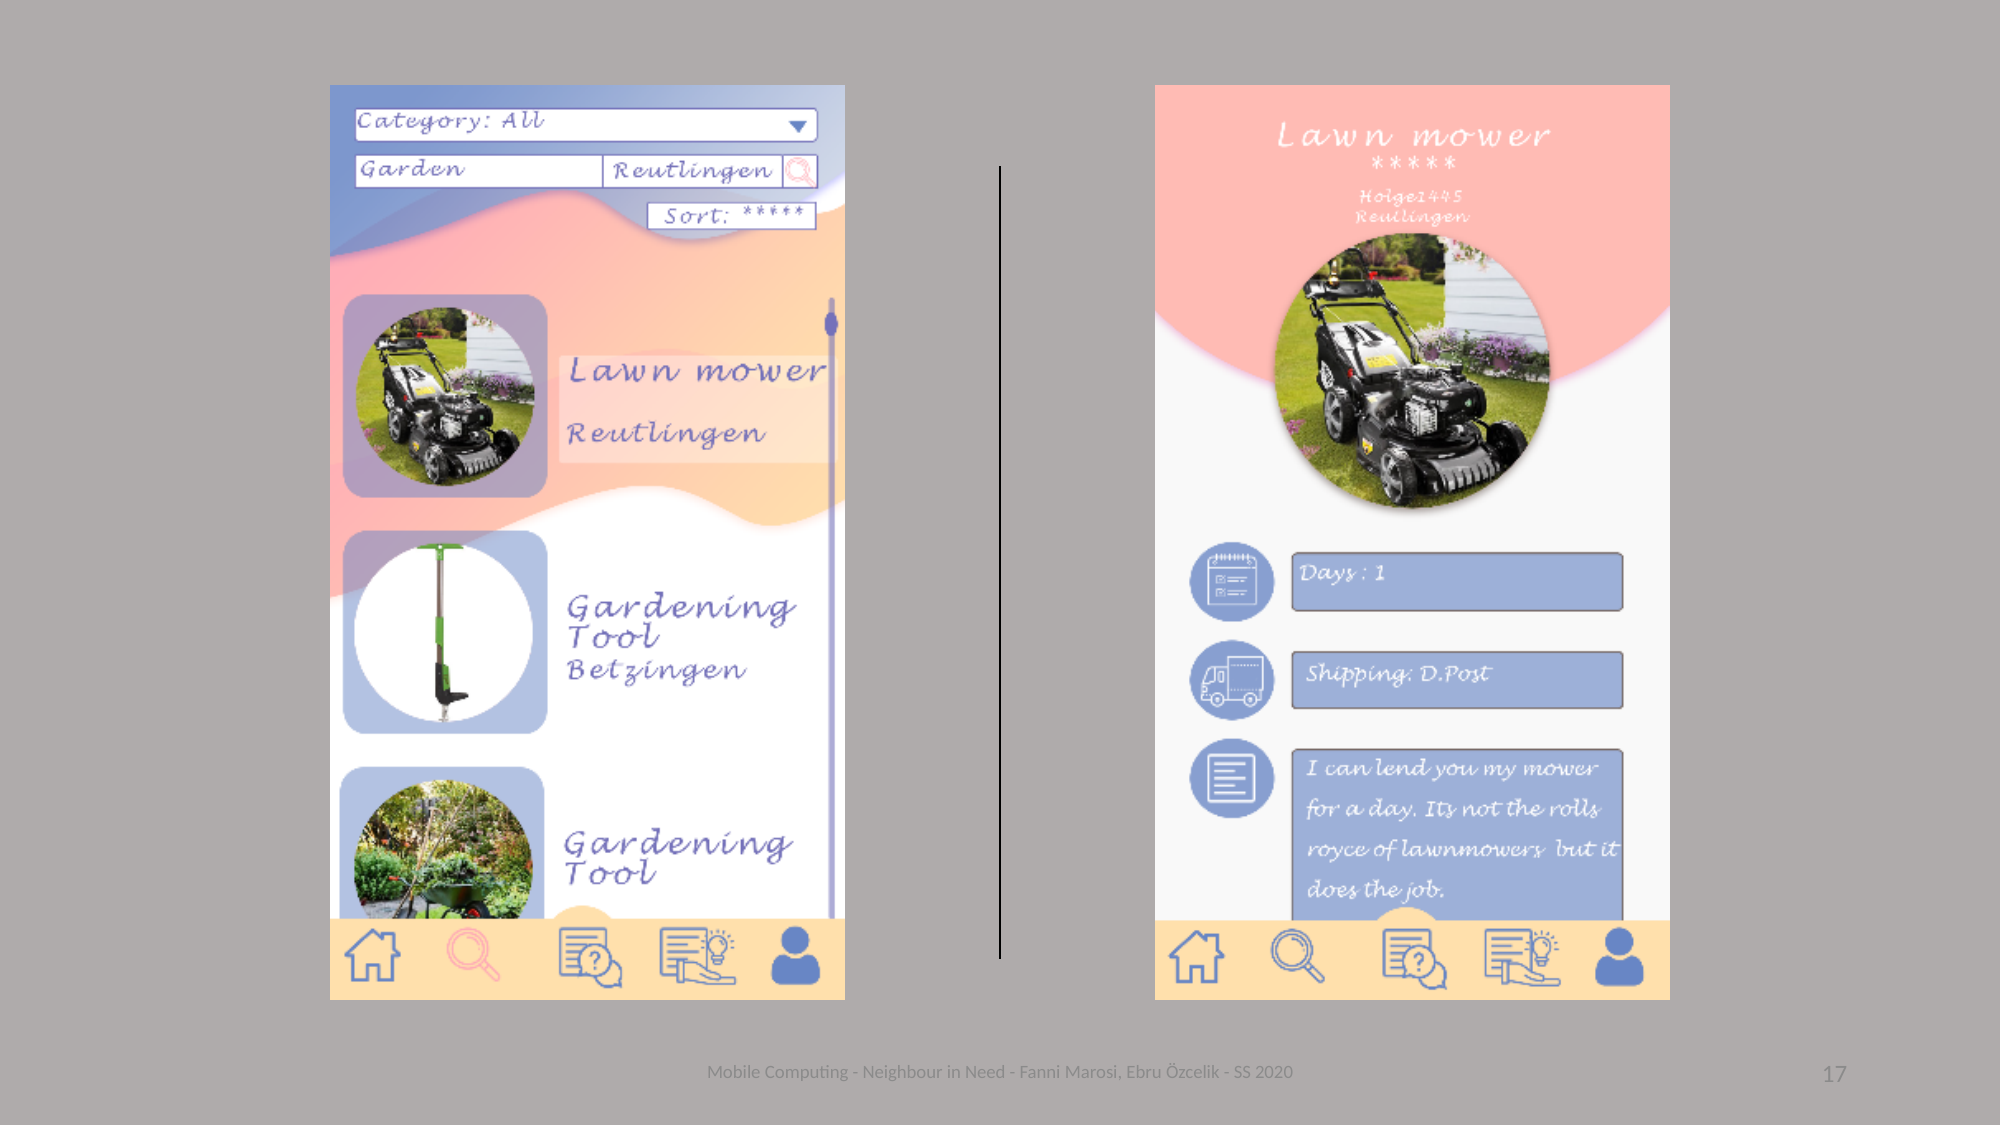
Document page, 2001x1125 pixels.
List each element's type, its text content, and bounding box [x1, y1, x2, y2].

footer Mobile Computing - Neighbour in Need - Fanni Marosi, Ebru Özcelik - SS 2020 [662, 1042, 1338, 1103]
picture [330, 85, 845, 1001]
picture [1155, 85, 1670, 1001]
slide_number 17 [1412, 1042, 1863, 1103]
